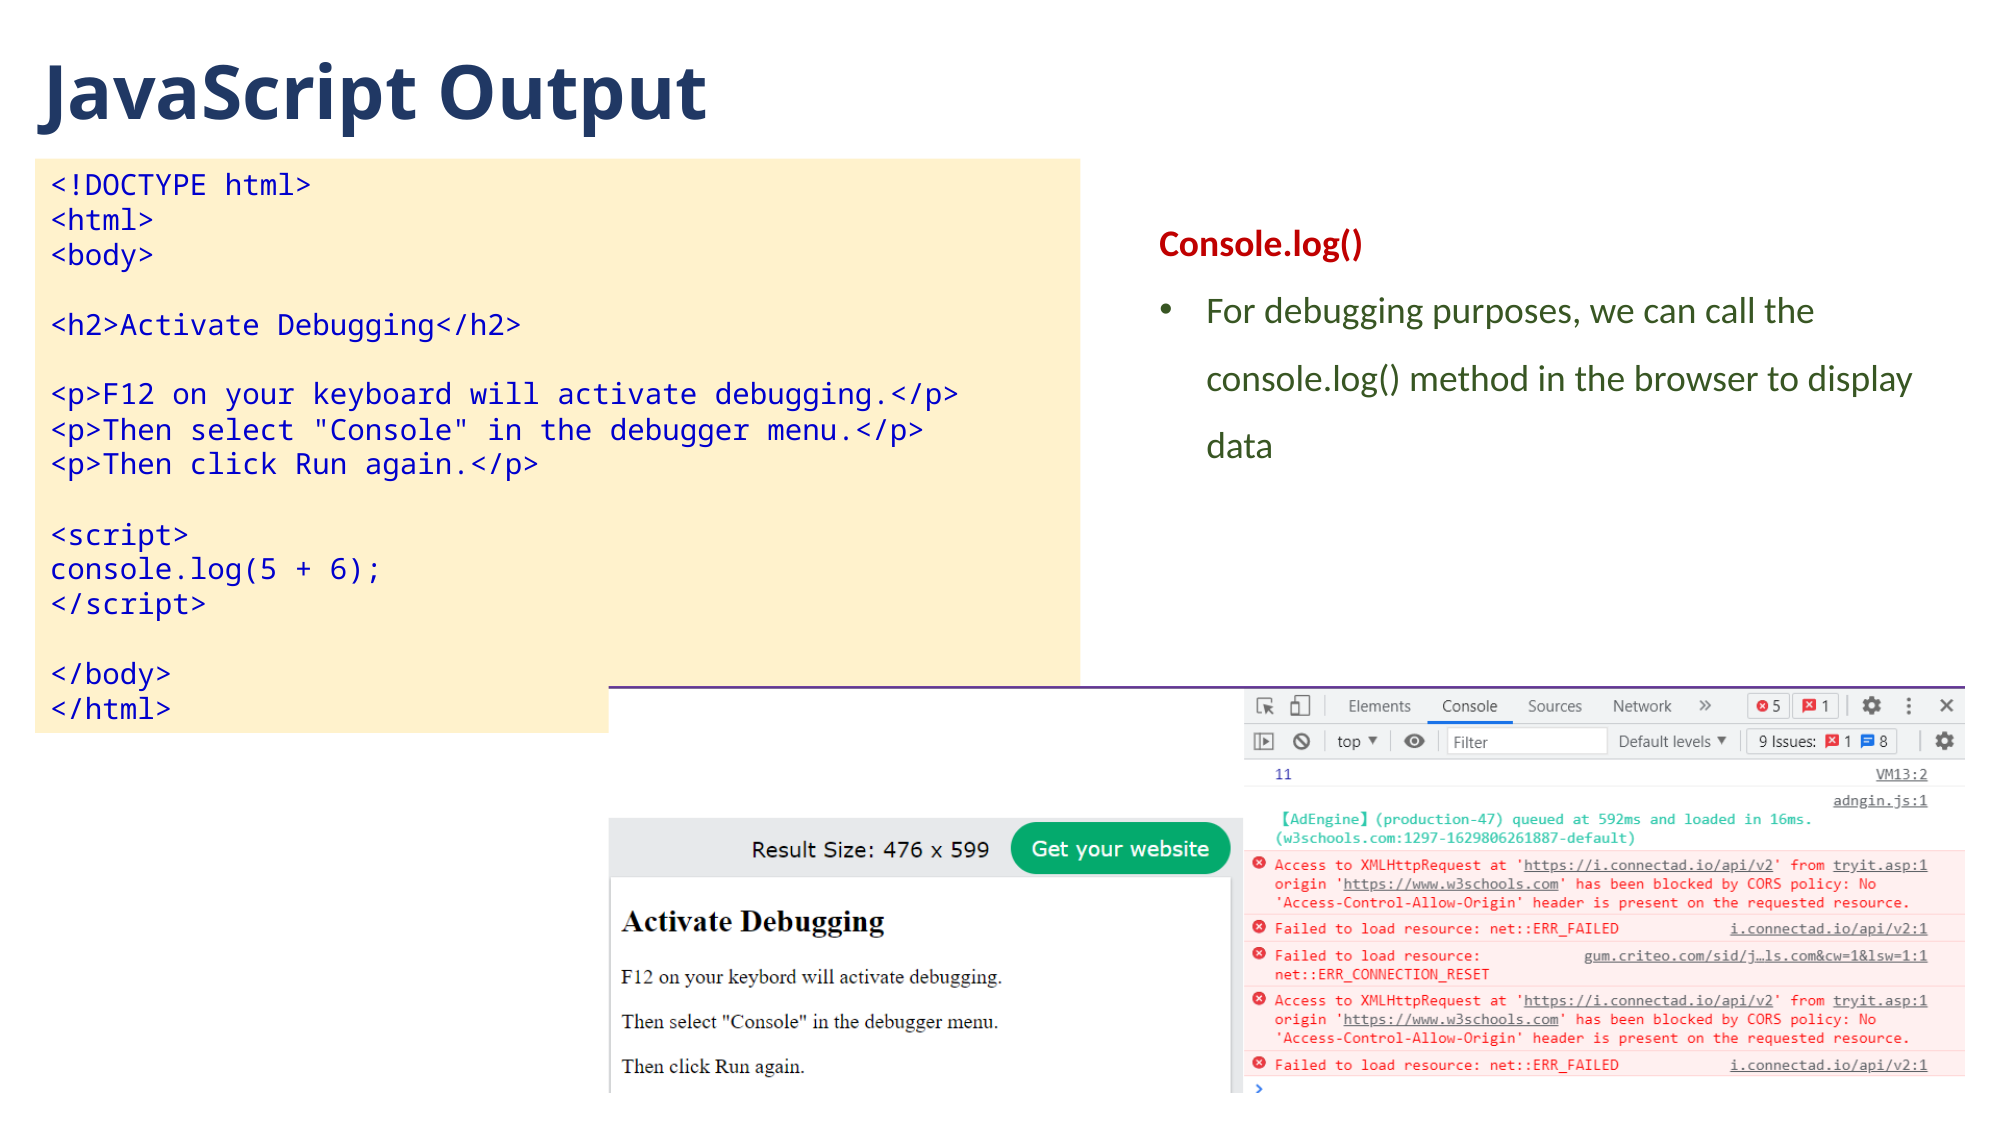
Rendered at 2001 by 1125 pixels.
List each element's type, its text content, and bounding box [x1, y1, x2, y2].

picture [608, 686, 1965, 1093]
text_box Console.log() For debugging purposes, we can call the console.log() method in the browser to display data [1144, 188, 1981, 474]
text_box <!DOCTYPE html> <html> <body> <h2>Activate Debugging</h2> <p>F12 on your keyboard will activate debugging.</p> <p>Then select "Console" in the debugger menu.</p> <p>Then click Run again.</p> <script> console.log(5 + 6); </script> </body> </html> [35, 158, 1081, 733]
title JavaScript Output [28, 32, 1059, 159]
